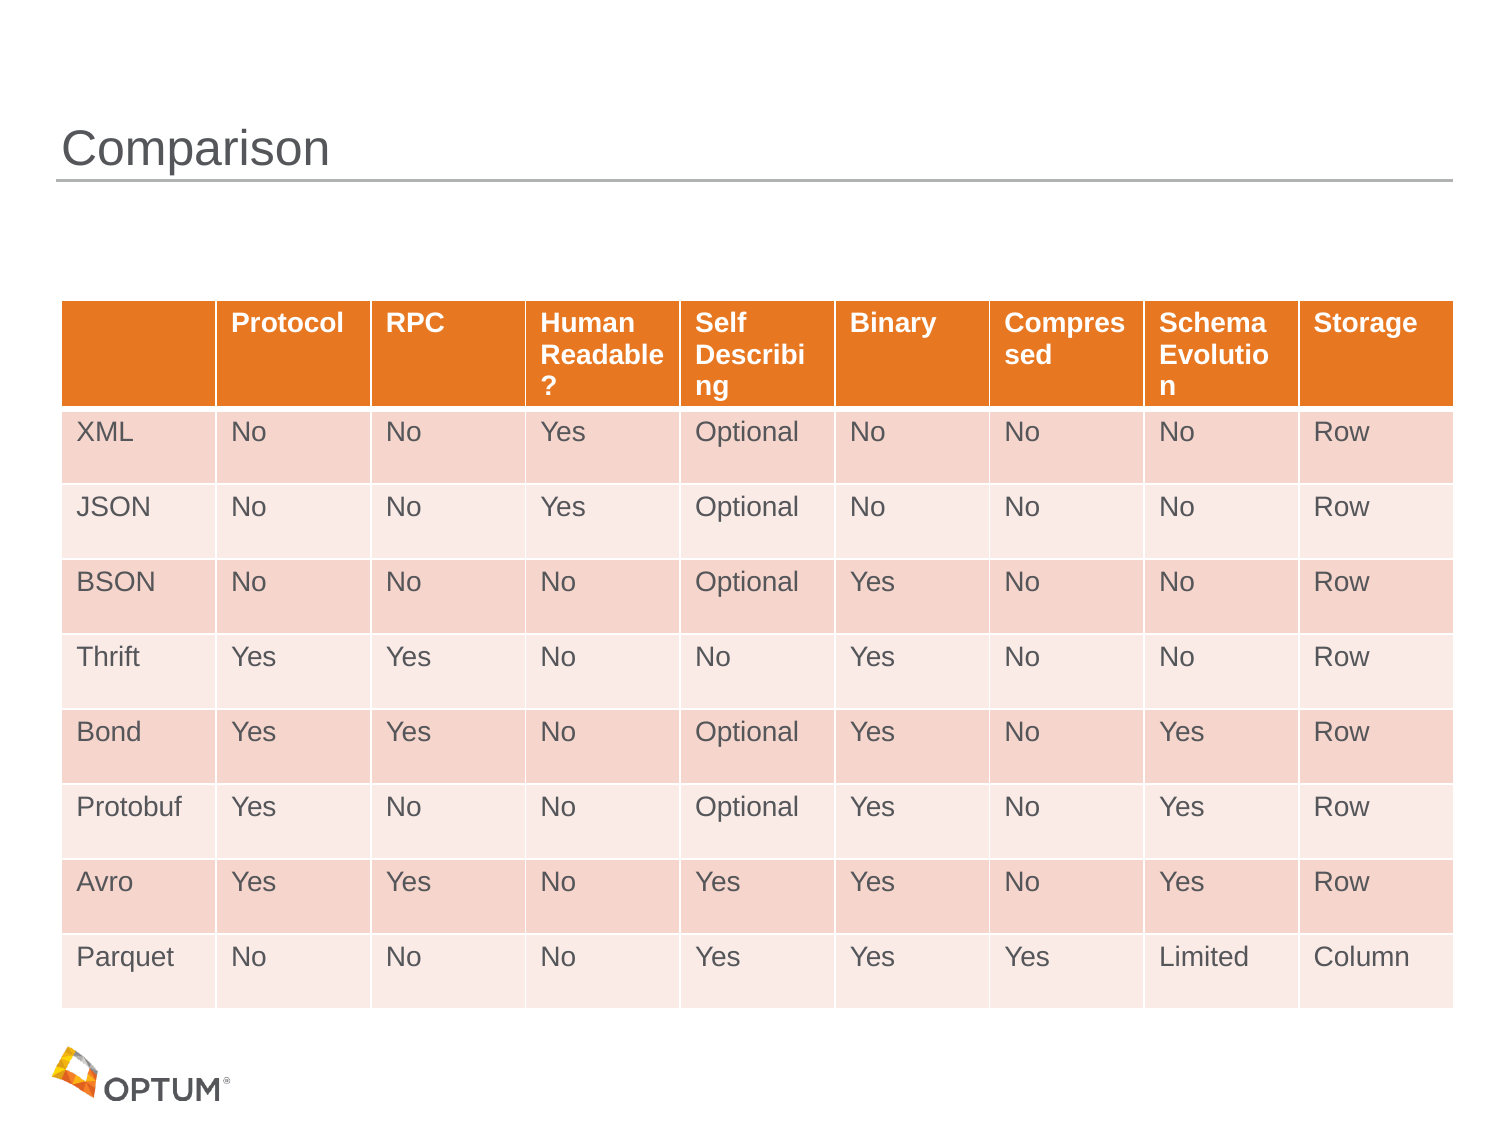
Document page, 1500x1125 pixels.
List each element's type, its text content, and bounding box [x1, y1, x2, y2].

table_cell No [526, 560, 679, 633]
table_cell Yes [836, 560, 989, 633]
table_cell No [1145, 560, 1298, 633]
table_cell Row [1300, 635, 1453, 708]
table_cell No [372, 485, 525, 558]
table_cell Yes [372, 635, 525, 708]
table_cell Limited [1145, 935, 1298, 1008]
table_cell Parquet [62, 935, 215, 1008]
table_cell Yes [681, 935, 834, 1008]
table_cell No [217, 560, 370, 633]
table_cell No [526, 935, 679, 1008]
table_header [62, 301, 215, 406]
table_cell No [990, 412, 1143, 483]
table_cell No [990, 485, 1143, 558]
table_cell Column [1300, 935, 1453, 1008]
table_cell Yes [836, 710, 989, 783]
table_header Human Readable? [526, 301, 679, 406]
table_cell Row [1300, 710, 1453, 783]
table_cell No [372, 785, 525, 858]
table_cell Yes [217, 785, 370, 858]
table_cell Yes [836, 785, 989, 858]
table_cell No [372, 412, 525, 483]
table_cell No [526, 635, 679, 708]
table_cell No [1145, 412, 1298, 483]
table_cell Protobuf [62, 785, 215, 858]
table_cell No [990, 860, 1143, 933]
table_cell No [526, 710, 679, 783]
table_cell No [990, 785, 1143, 858]
table_cell No [681, 635, 834, 708]
table_cell Yes [1145, 860, 1298, 933]
table_header Compressed [990, 301, 1143, 406]
table_cell No [990, 635, 1143, 708]
table_header Protocol [217, 301, 370, 406]
table_cell No [990, 560, 1143, 633]
table_cell No [836, 485, 989, 558]
title Comparison [60, 0, 1454, 177]
table_cell BSON [62, 560, 215, 633]
table_cell Row [1300, 485, 1453, 558]
table_cell Bond [62, 710, 215, 783]
table_cell Row [1300, 860, 1453, 933]
table_cell Row [1300, 412, 1453, 483]
table_header Storage [1300, 301, 1453, 406]
table_cell Avro [62, 860, 215, 933]
table_cell Row [1300, 785, 1453, 858]
table_header Schema Evolution [1145, 301, 1298, 406]
table_cell No [526, 785, 679, 858]
table_cell No [372, 935, 525, 1008]
table_cell No [990, 710, 1143, 783]
table_cell No [526, 860, 679, 933]
table_cell Yes [681, 860, 834, 933]
table_cell Optional [681, 412, 834, 483]
table_cell Yes [836, 935, 989, 1008]
table_cell No [1145, 635, 1298, 708]
table_header Binary [836, 301, 989, 406]
table_cell Yes [990, 935, 1143, 1008]
table_cell Yes [217, 635, 370, 708]
table_cell No [1145, 485, 1298, 558]
table_cell No [372, 560, 525, 633]
table_cell XML [62, 412, 215, 483]
table_cell Row [1300, 560, 1453, 633]
table_cell Optional [681, 710, 834, 783]
table_cell Yes [217, 710, 370, 783]
picture [50, 1044, 231, 1101]
table_cell Yes [836, 860, 989, 933]
table_header RPC [372, 301, 525, 406]
table_cell Optional [681, 785, 834, 858]
table_cell Yes [526, 412, 679, 483]
table_cell Yes [372, 860, 525, 933]
table_cell No [217, 935, 370, 1008]
table_cell Yes [526, 485, 679, 558]
table_cell Yes [1145, 710, 1298, 783]
table_cell JSON [62, 485, 215, 558]
table_cell Optional [681, 560, 834, 633]
table_header Self Describing [681, 301, 834, 406]
table_cell Yes [836, 635, 989, 708]
table_cell No [836, 412, 989, 483]
table_cell No [217, 485, 370, 558]
table_cell Yes [217, 860, 370, 933]
table_cell No [217, 412, 370, 483]
table_cell Yes [372, 710, 525, 783]
table_cell Yes [1145, 785, 1298, 858]
table_cell Optional [681, 485, 834, 558]
table_cell Thrift [62, 635, 215, 708]
